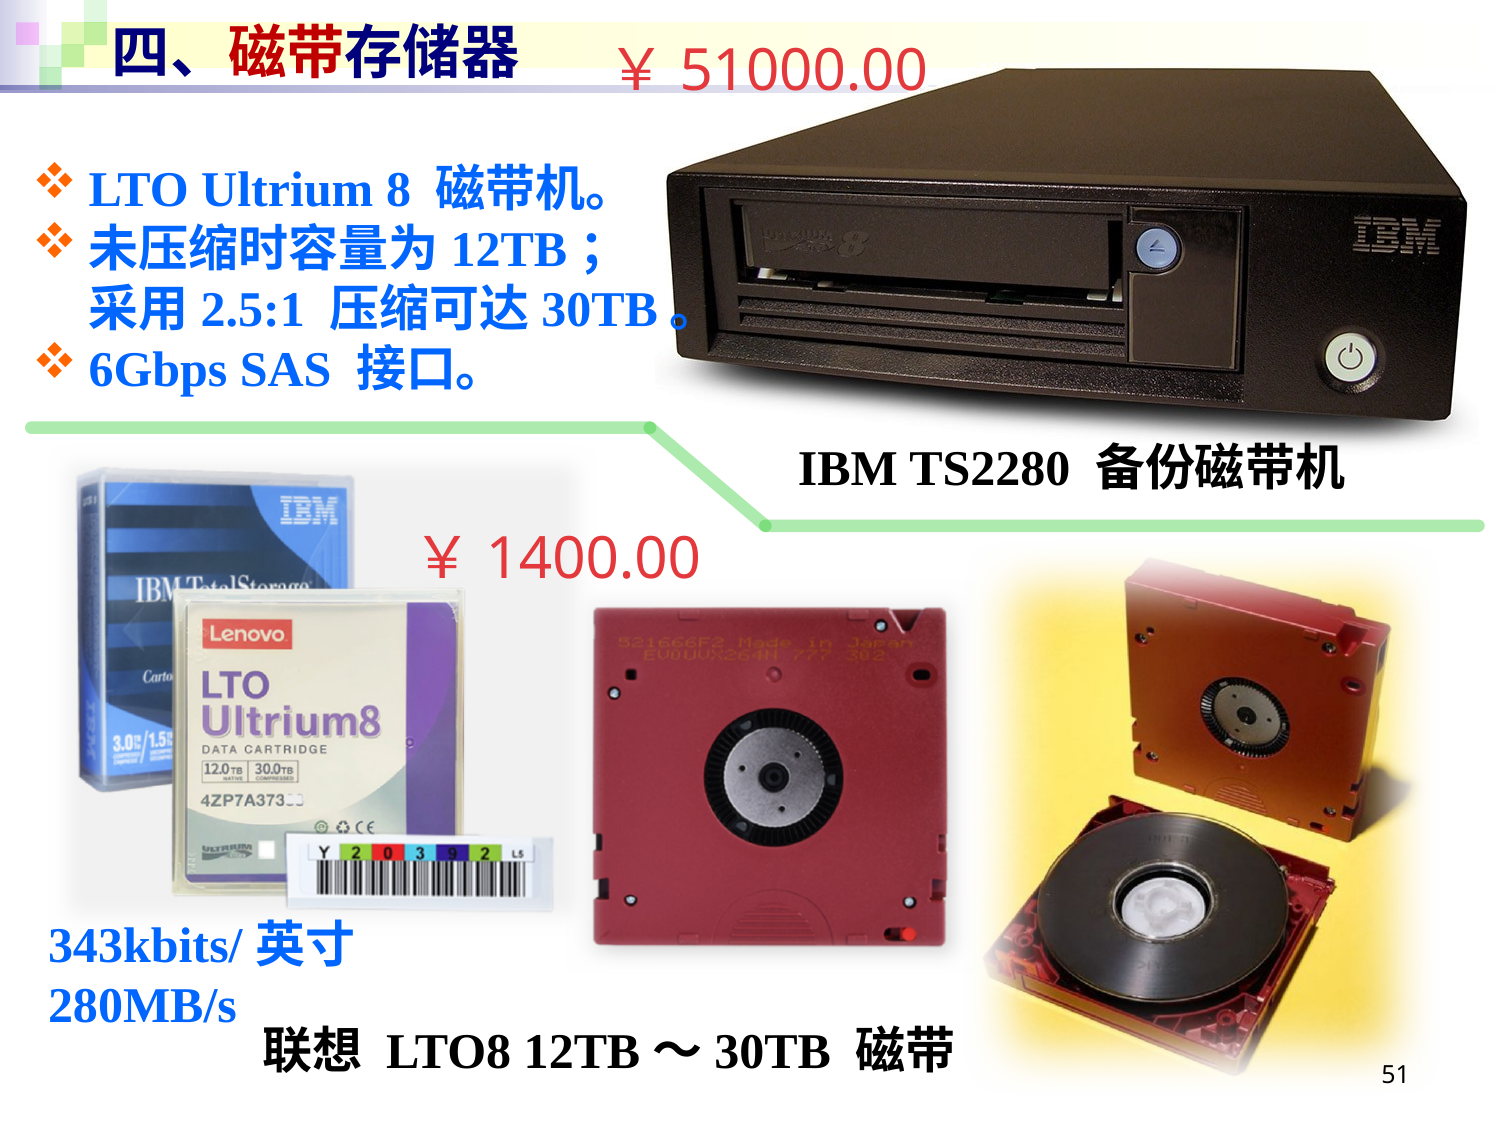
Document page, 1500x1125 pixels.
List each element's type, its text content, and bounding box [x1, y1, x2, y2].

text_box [649, 427, 766, 526]
text_box ￥51000.00 [592, 24, 943, 110]
text_box LTO Ultrium 8 磁带机。 未压缩时容量为12TB； 采用2.5:1 压缩可达30TB。 6Gbps SAS 接口。 [17, 148, 650, 404]
title 四、磁带存储器 [96, 6, 1448, 94]
text_box IBM TS2280 备份磁带机 [783, 466, 1360, 503]
picture [46, 444, 1442, 1097]
text_box ￥1400.00 [601, 512, 716, 579]
text_box 343kbits/英寸 280MB/s [33, 905, 370, 1040]
picture [655, 54, 1479, 458]
text_box 联想 LTO8 12TB～30TB 磁带 [248, 1011, 957, 1087]
